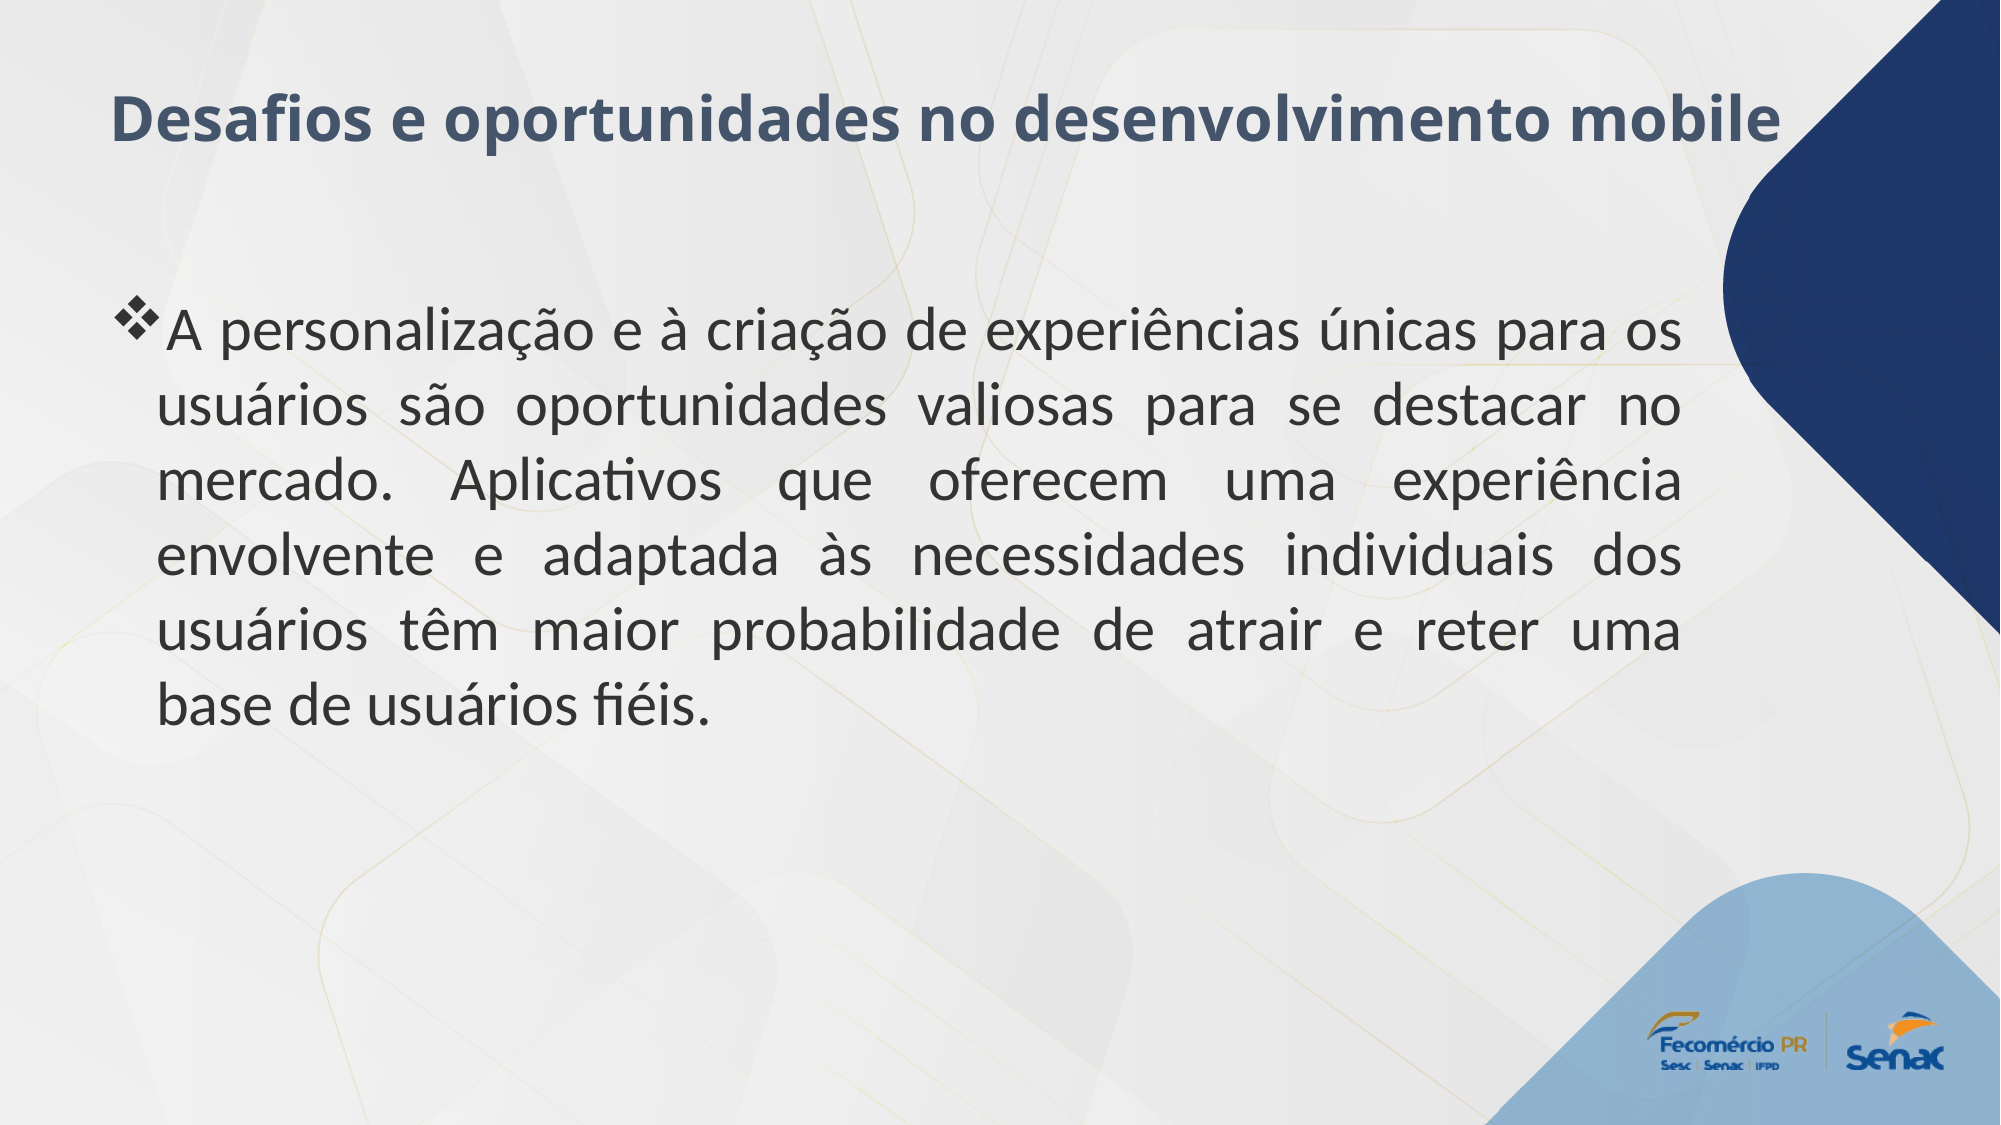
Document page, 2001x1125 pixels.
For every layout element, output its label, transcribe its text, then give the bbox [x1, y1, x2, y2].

picture [0, 0, 2000, 1125]
text_box Desafios e oportunidades no desenvolvimento mobile [94, 34, 1816, 243]
text_box A personalização e à criação de experiências únicas para os usuários são oportunidades valiosas para se destacar no mercado. Aplicativos que oferecem uma experiência envolvente e adaptada às necessidades individuais dos usuários têm maior probabilidade de atrair e reter uma base de usuários fiéis. [94, 280, 1700, 746]
